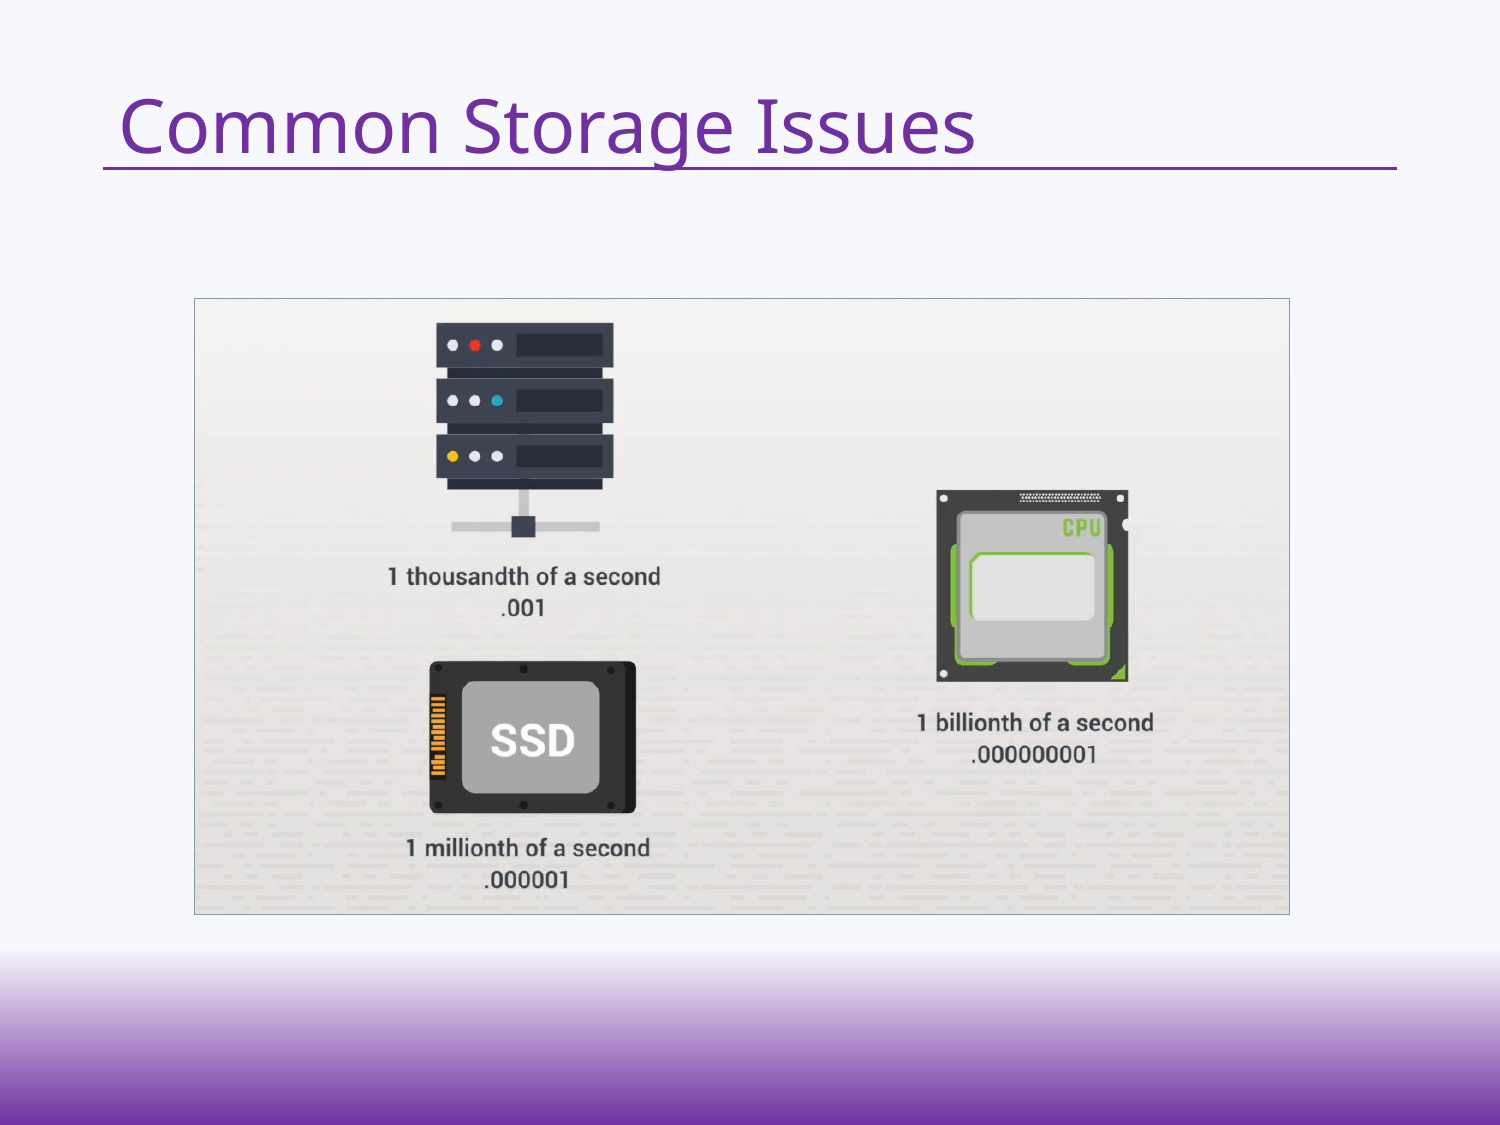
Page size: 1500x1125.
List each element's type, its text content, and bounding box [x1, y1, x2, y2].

picture [194, 298, 1290, 915]
title Common Storage Issues [103, 49, 1397, 210]
